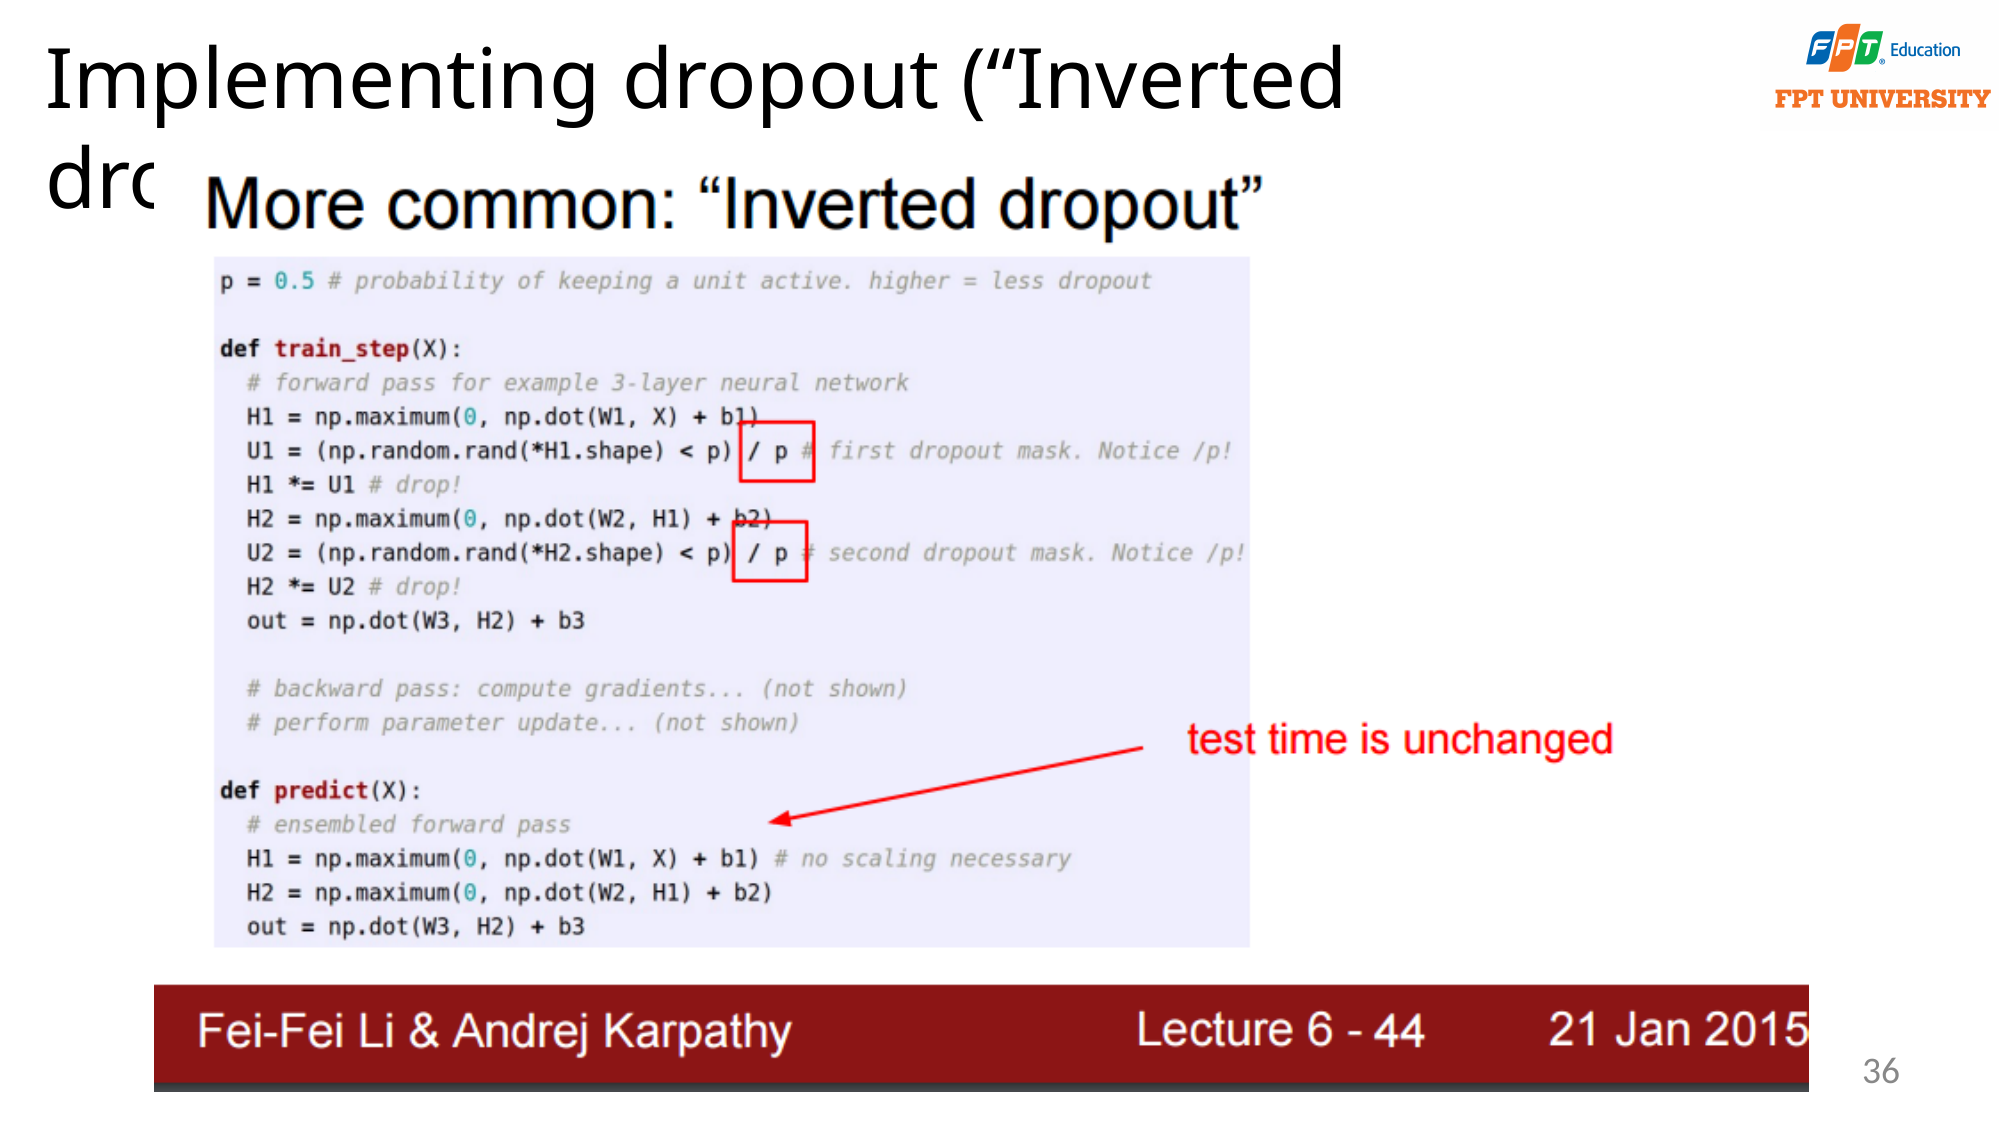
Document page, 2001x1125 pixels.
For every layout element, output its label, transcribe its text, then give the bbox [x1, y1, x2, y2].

picture [154, 145, 1809, 1092]
slide_number 36 [1440, 1046, 1900, 1125]
picture [1760, 0, 1999, 131]
title Implementing dropout (“Inverted dropout”) [42, 22, 1723, 325]
